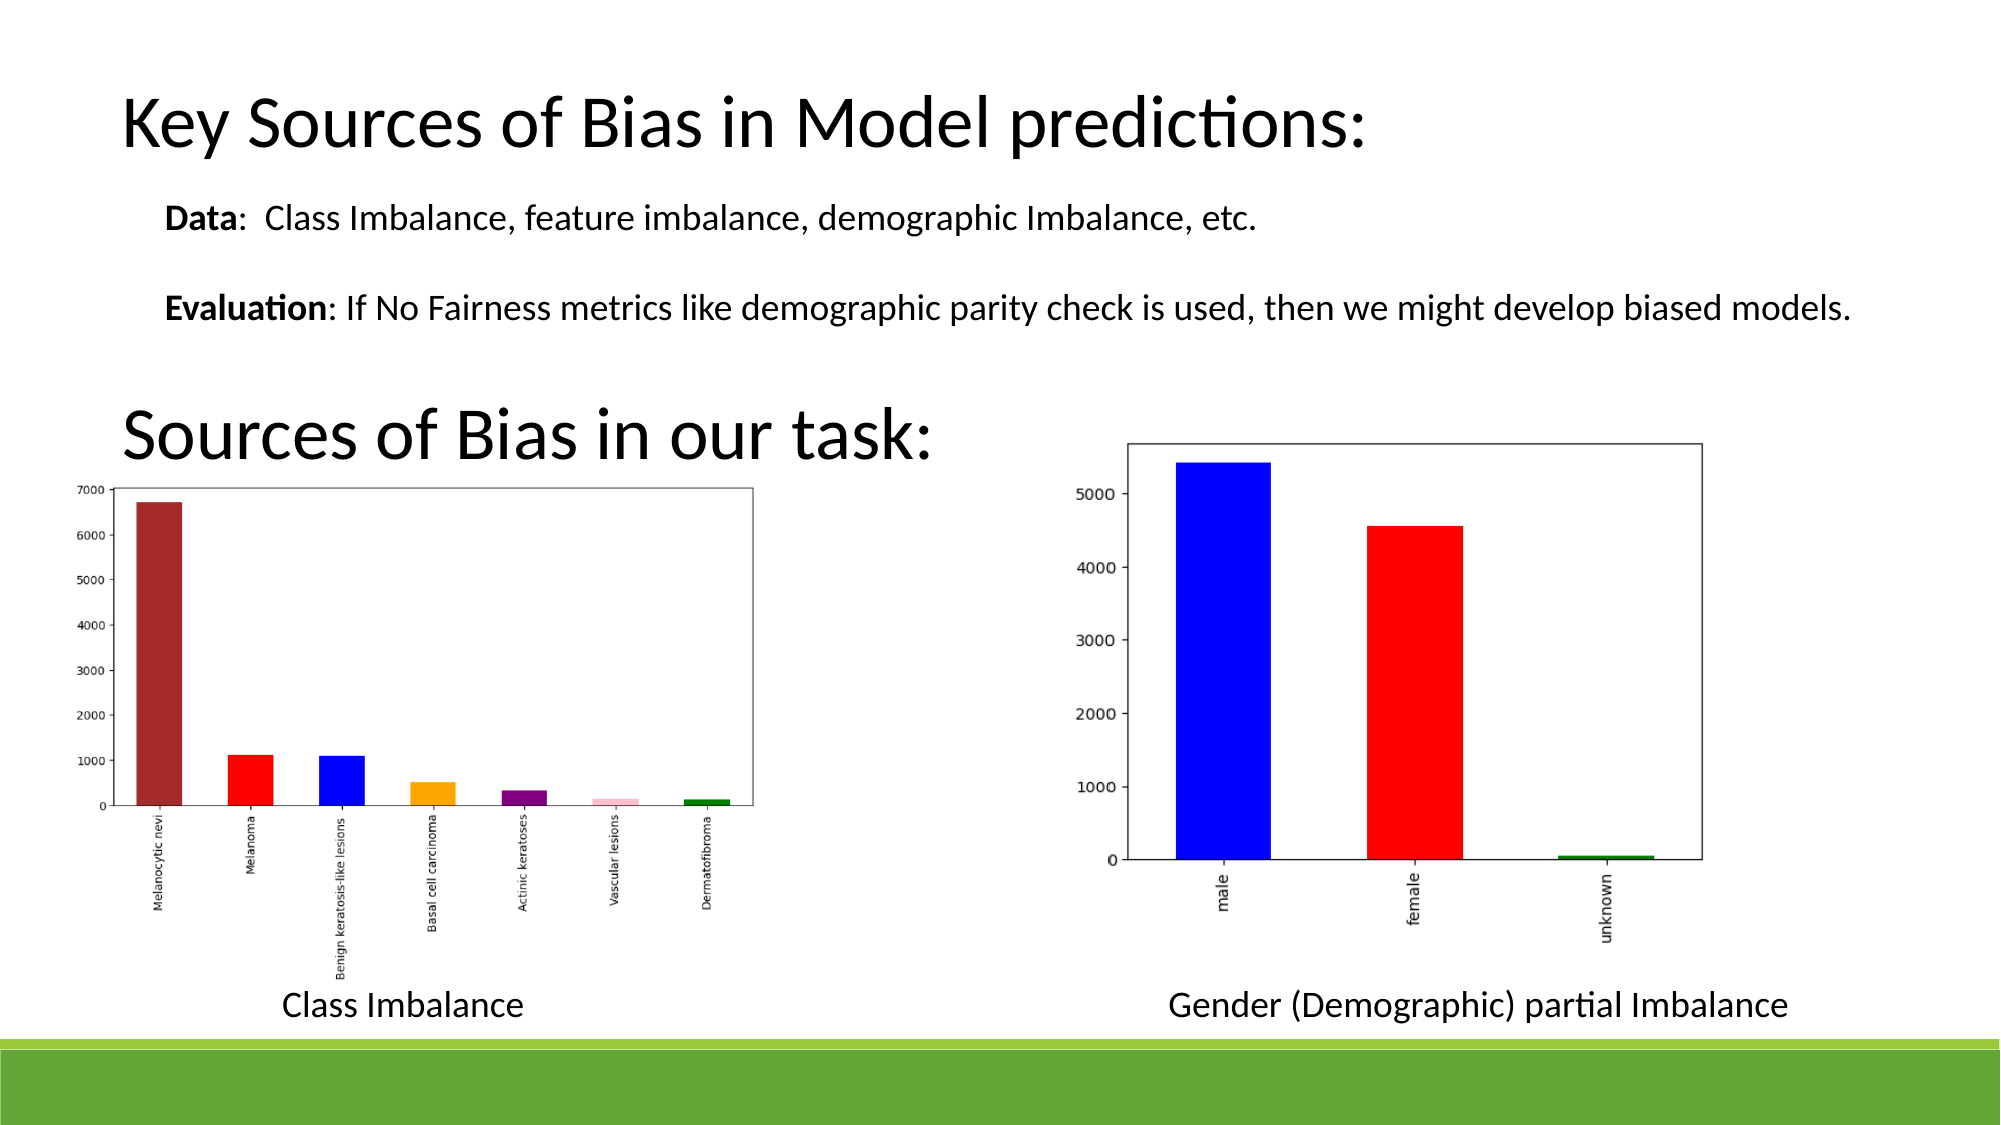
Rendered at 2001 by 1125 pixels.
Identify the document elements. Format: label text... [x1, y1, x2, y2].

picture [1063, 422, 1893, 974]
text_box Key Sources of Bias in Model predictions: [107, 64, 1829, 170]
text_box Class Imbalance [267, 972, 1153, 1033]
text_box Gender (Demographic) partial Imbalance [1153, 972, 2000, 1033]
picture [67, 474, 866, 988]
text_box Data: Class Imbalance, feature imbalance, demographic Imbalance, etc. Evaluation: If No Fairness metrics like demographic parity check is used, then we might develop biased models. [149, 185, 1869, 336]
text_box Sources of Bias in our task: [107, 377, 1598, 572]
